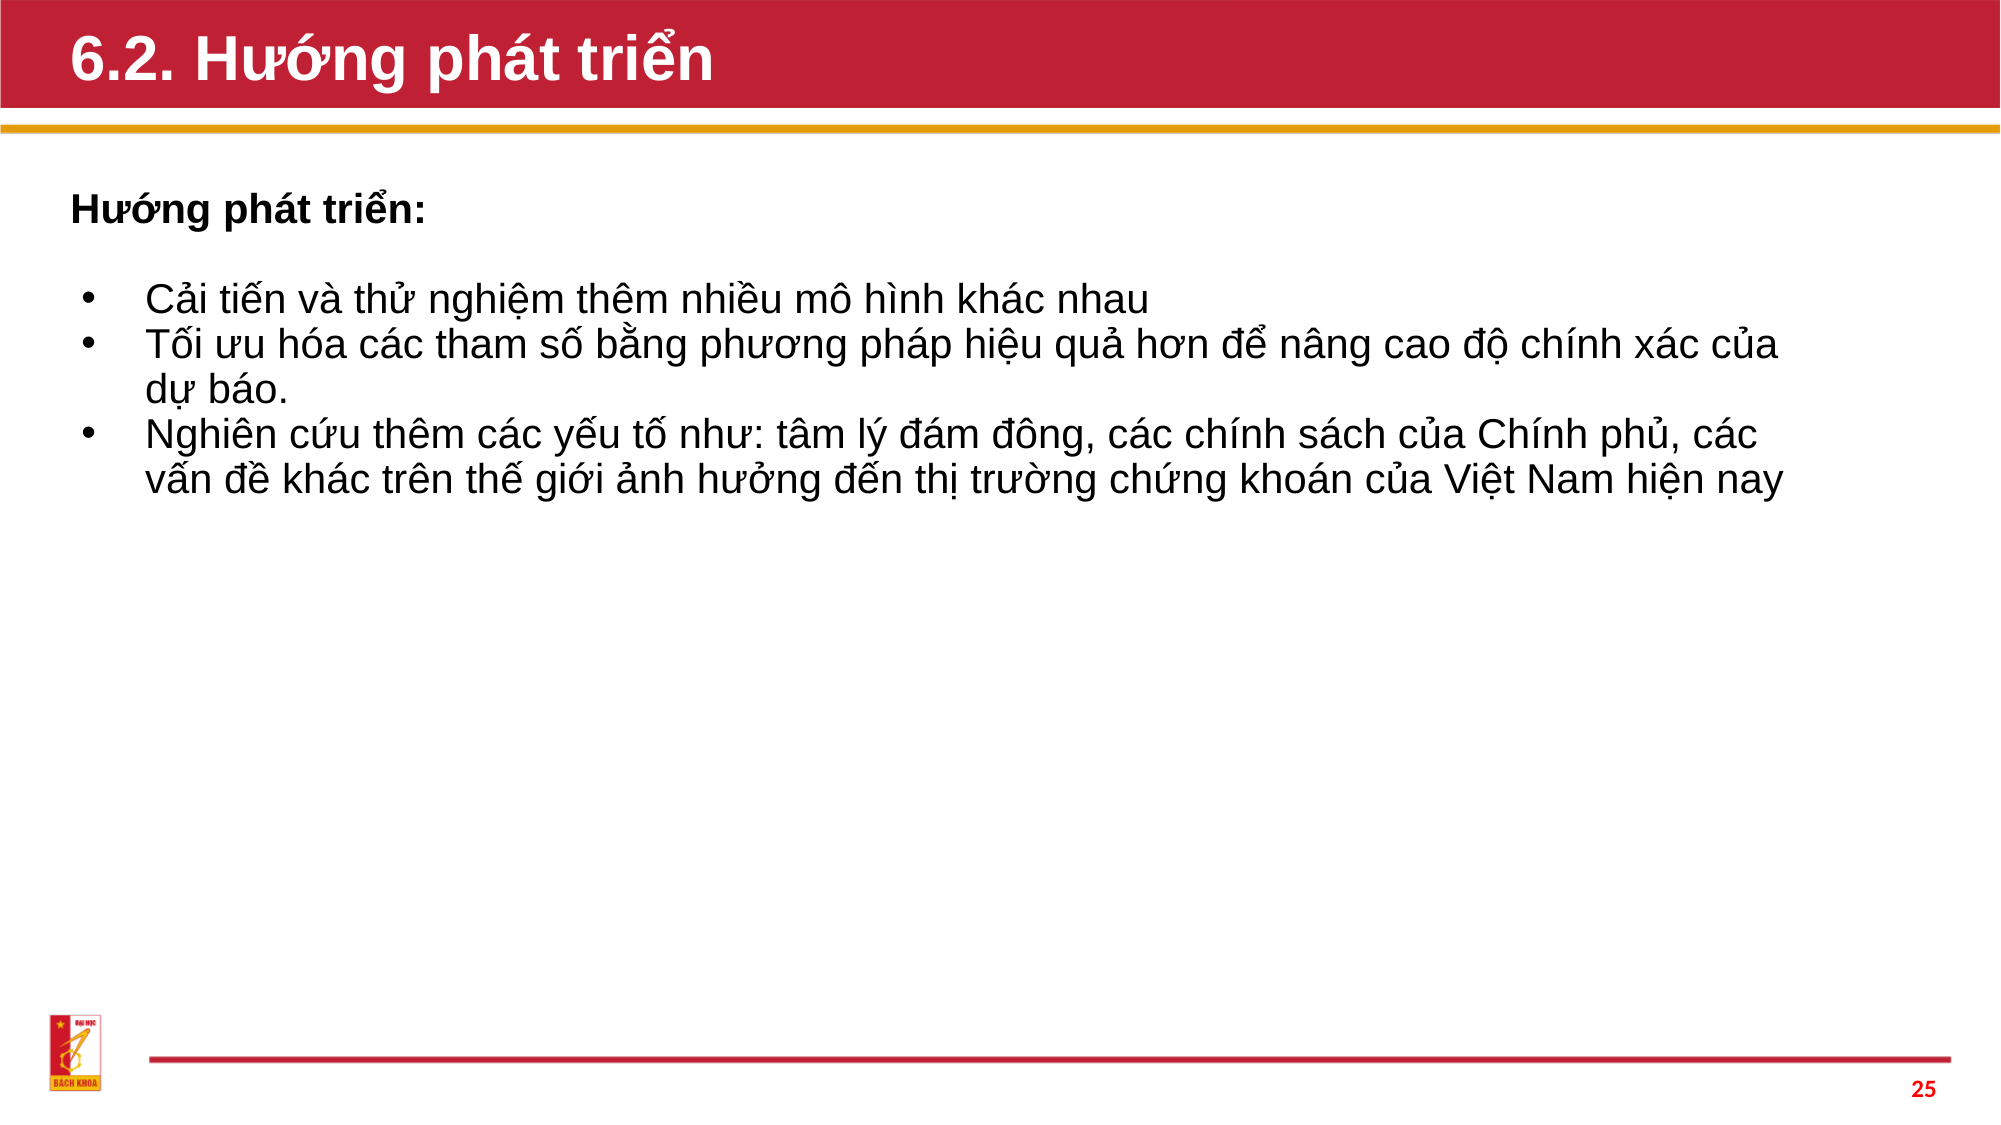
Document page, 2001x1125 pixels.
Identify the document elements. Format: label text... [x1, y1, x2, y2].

slide_number 25 [1502, 1065, 1953, 1125]
title 6.2. Hướng phát triển [55, 18, 1945, 91]
list Hướng phát triển: Cải tiến và thử nghiệm thêm nhiều mô hình khác nhau Tối ưu hóa các tham số bằng phương pháp hiệu quả hơn để nâng cao độ chính xác của dự báo. Nghiên cứu thêm các yếu tố như: tâm lý đám đông, các chính sách của Chính phủ, các vấn đề khác trên thế giới ảnh hưởng đến thị trường chứng khoán của Việt Nam hiện nay [55, 179, 1834, 1005]
picture [0, 0, 2001, 1125]
